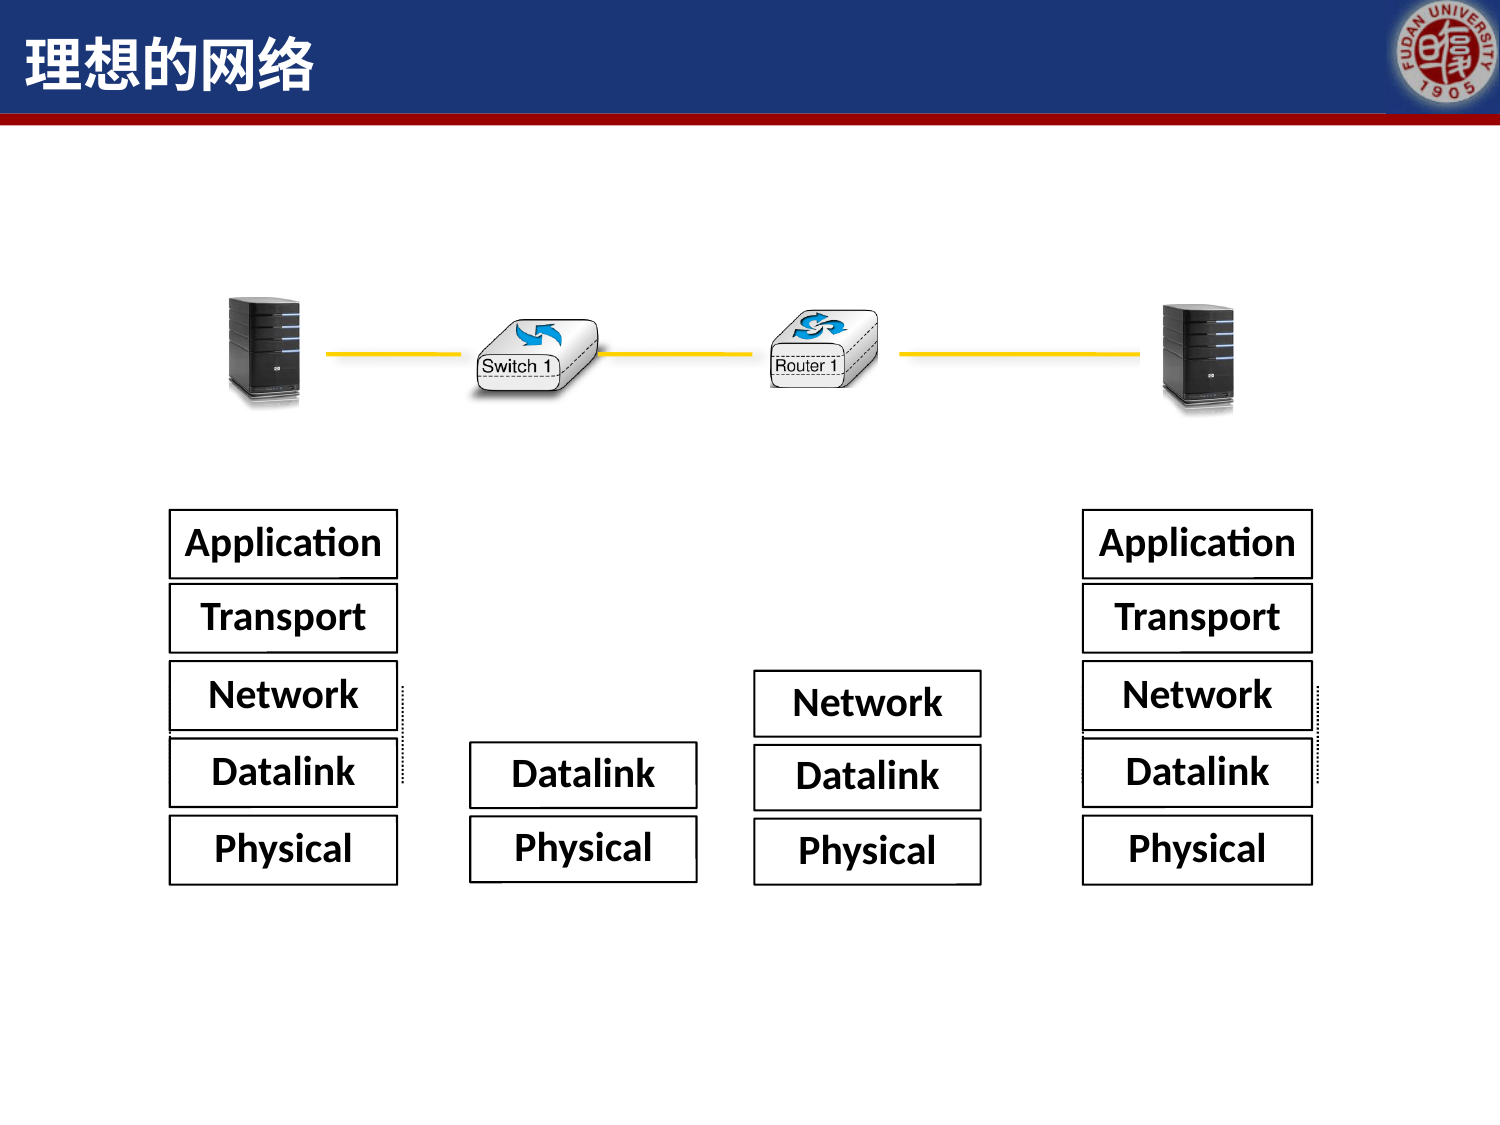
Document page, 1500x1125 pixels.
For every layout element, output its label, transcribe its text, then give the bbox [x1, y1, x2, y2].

picture [770, 309, 878, 388]
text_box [469, 742, 697, 883]
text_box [1082, 509, 1318, 885]
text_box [169, 509, 403, 885]
picture [1386, 0, 1499, 114]
picture [1140, 299, 1260, 419]
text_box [754, 670, 982, 885]
text_box 理想的网络 [24, 19, 1475, 108]
picture [206, 292, 326, 412]
picture [460, 319, 617, 406]
